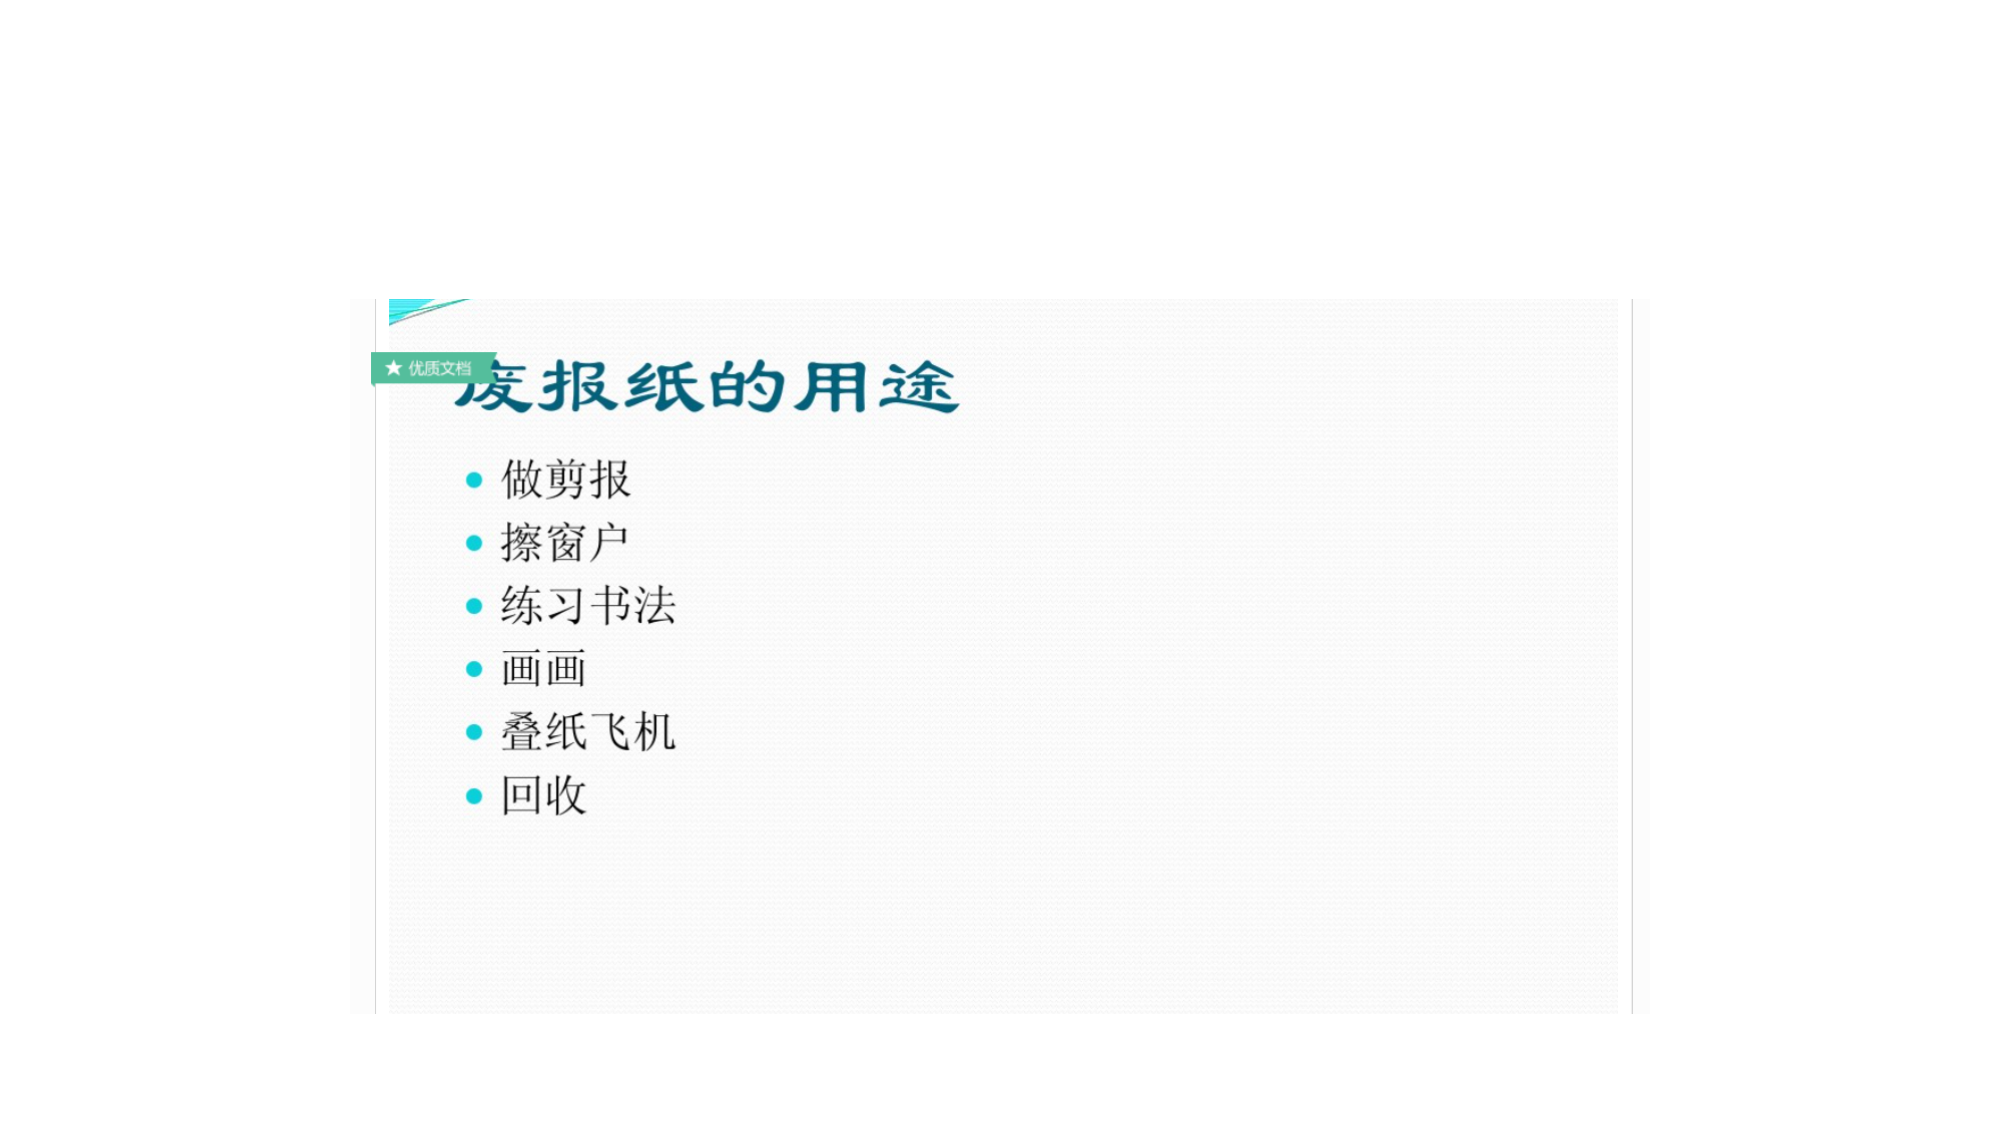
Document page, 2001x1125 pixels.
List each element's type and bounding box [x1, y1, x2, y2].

list [350, 299, 1650, 1014]
